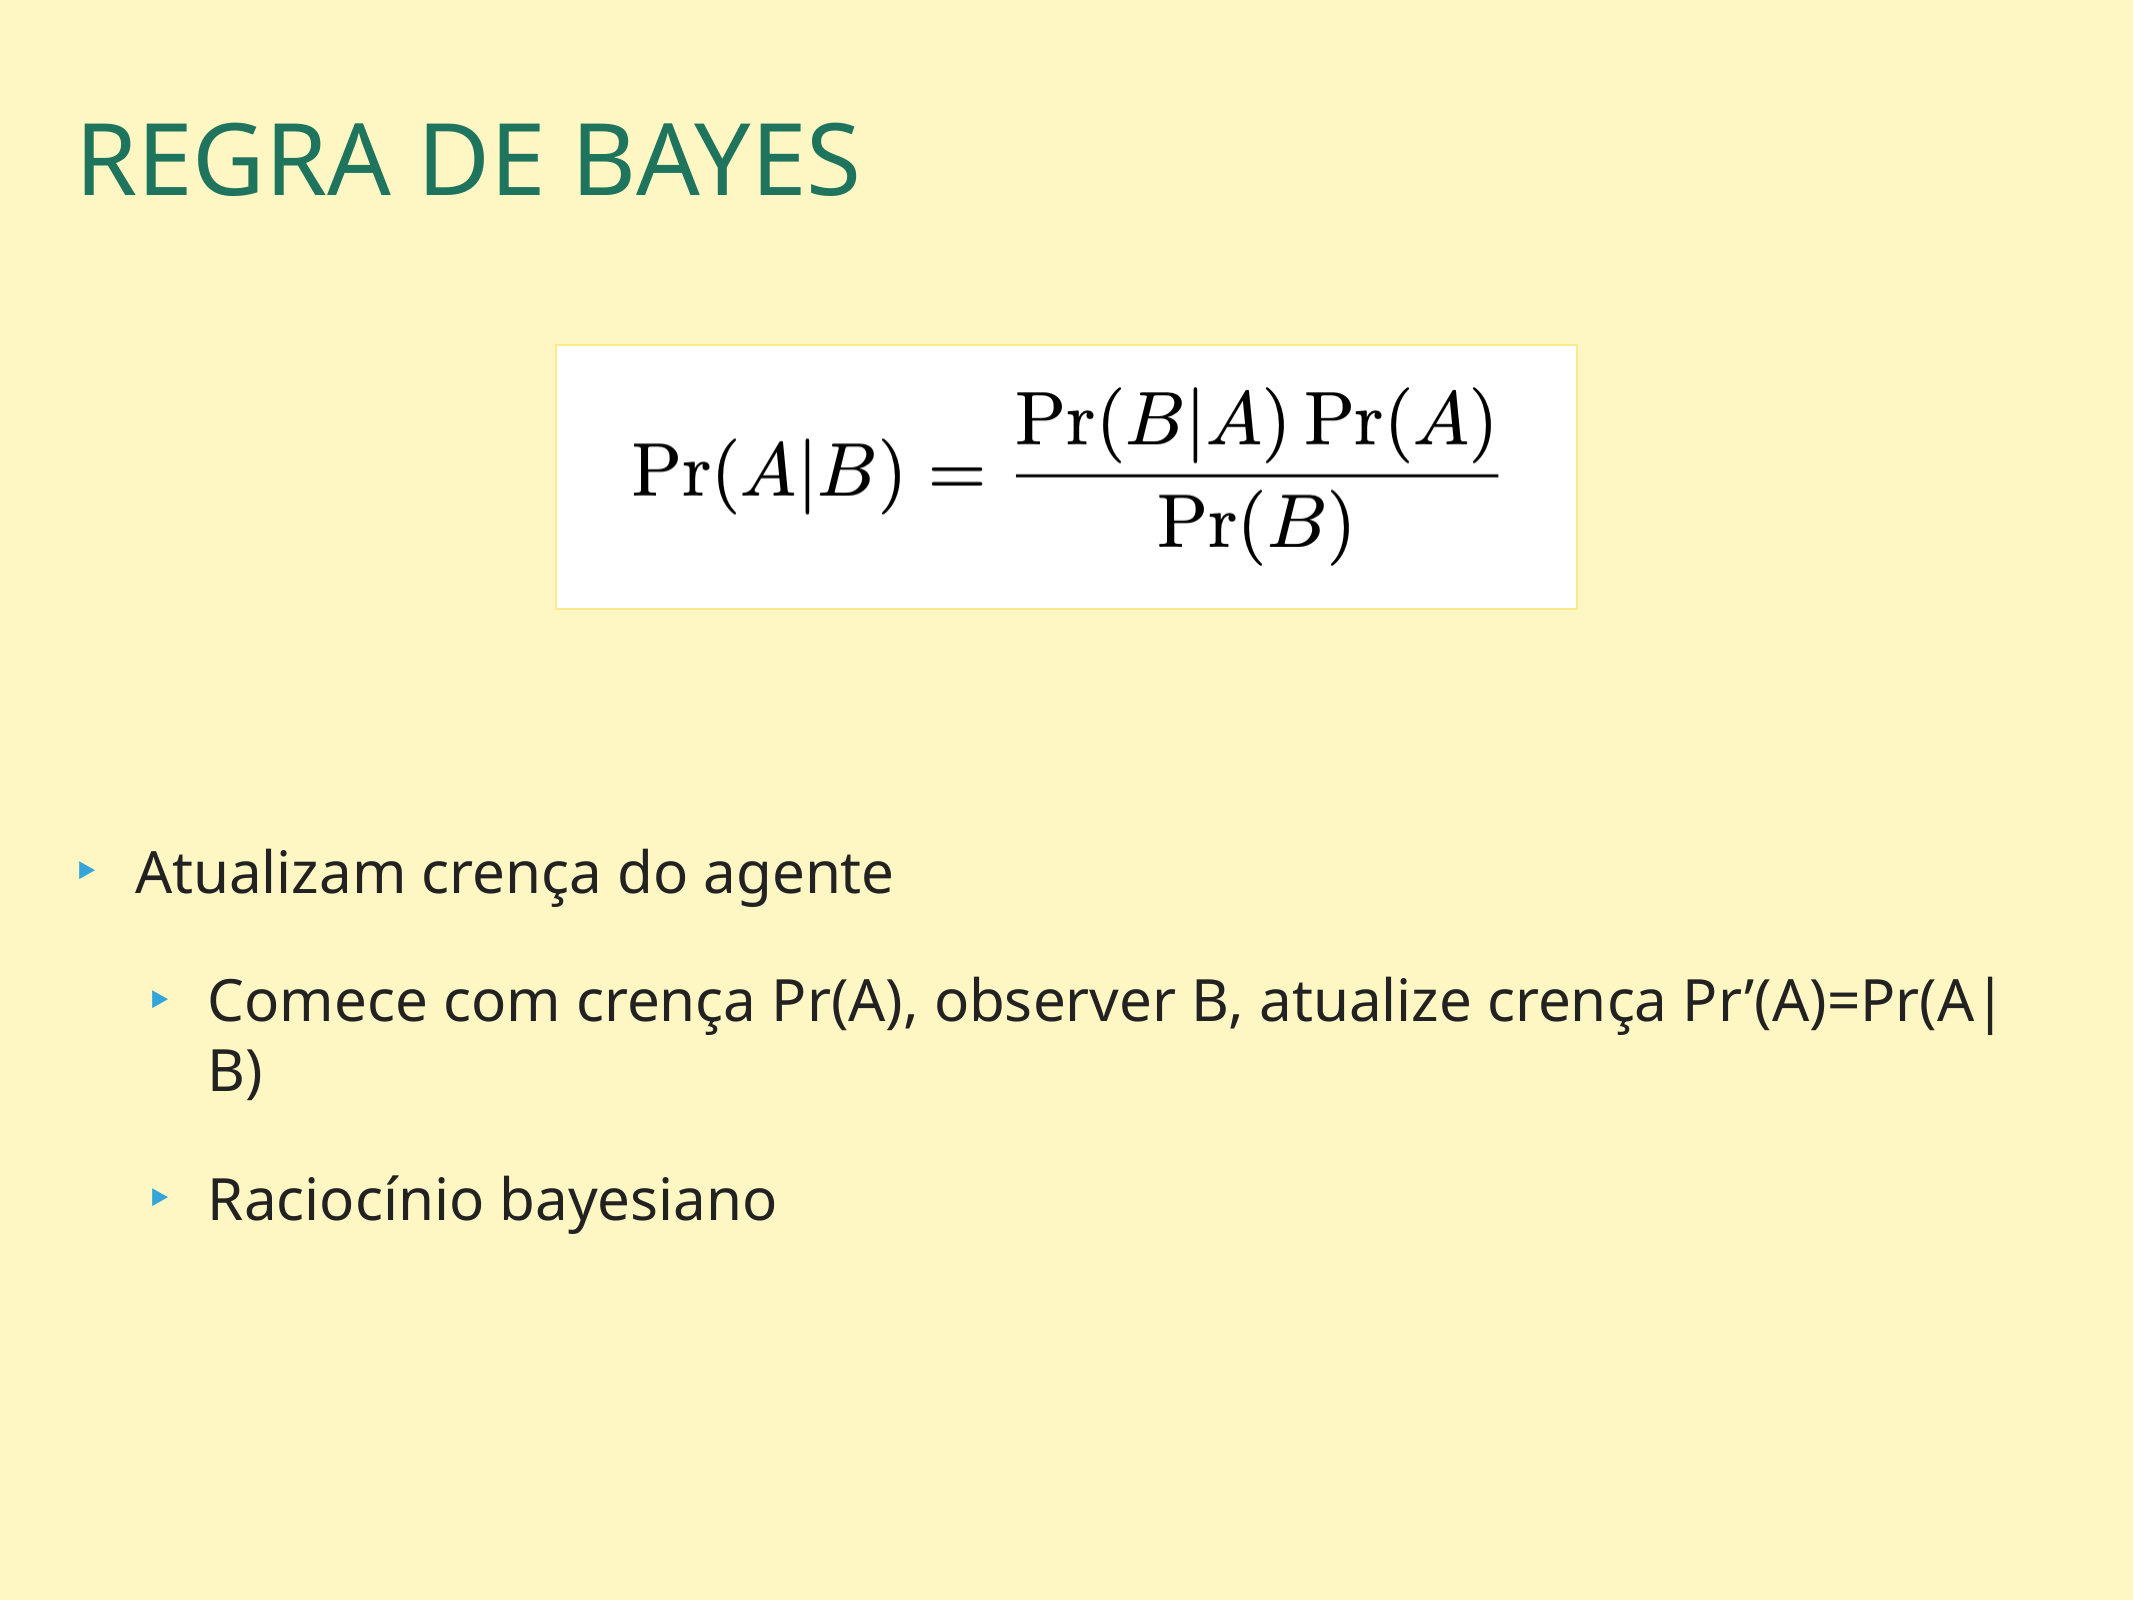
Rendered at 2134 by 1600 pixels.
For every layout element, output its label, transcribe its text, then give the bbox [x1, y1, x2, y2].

picture [634, 386, 1499, 567]
text_box [556, 344, 1578, 609]
text_box regra de bayes [66, 110, 1100, 230]
text_box Atualizam crença do agente Comece com crença Pr(A), observer B, atualize crença Pr’(A)=Pr(A|B) Raciocínio bayesiano [66, 309, 2067, 1452]
